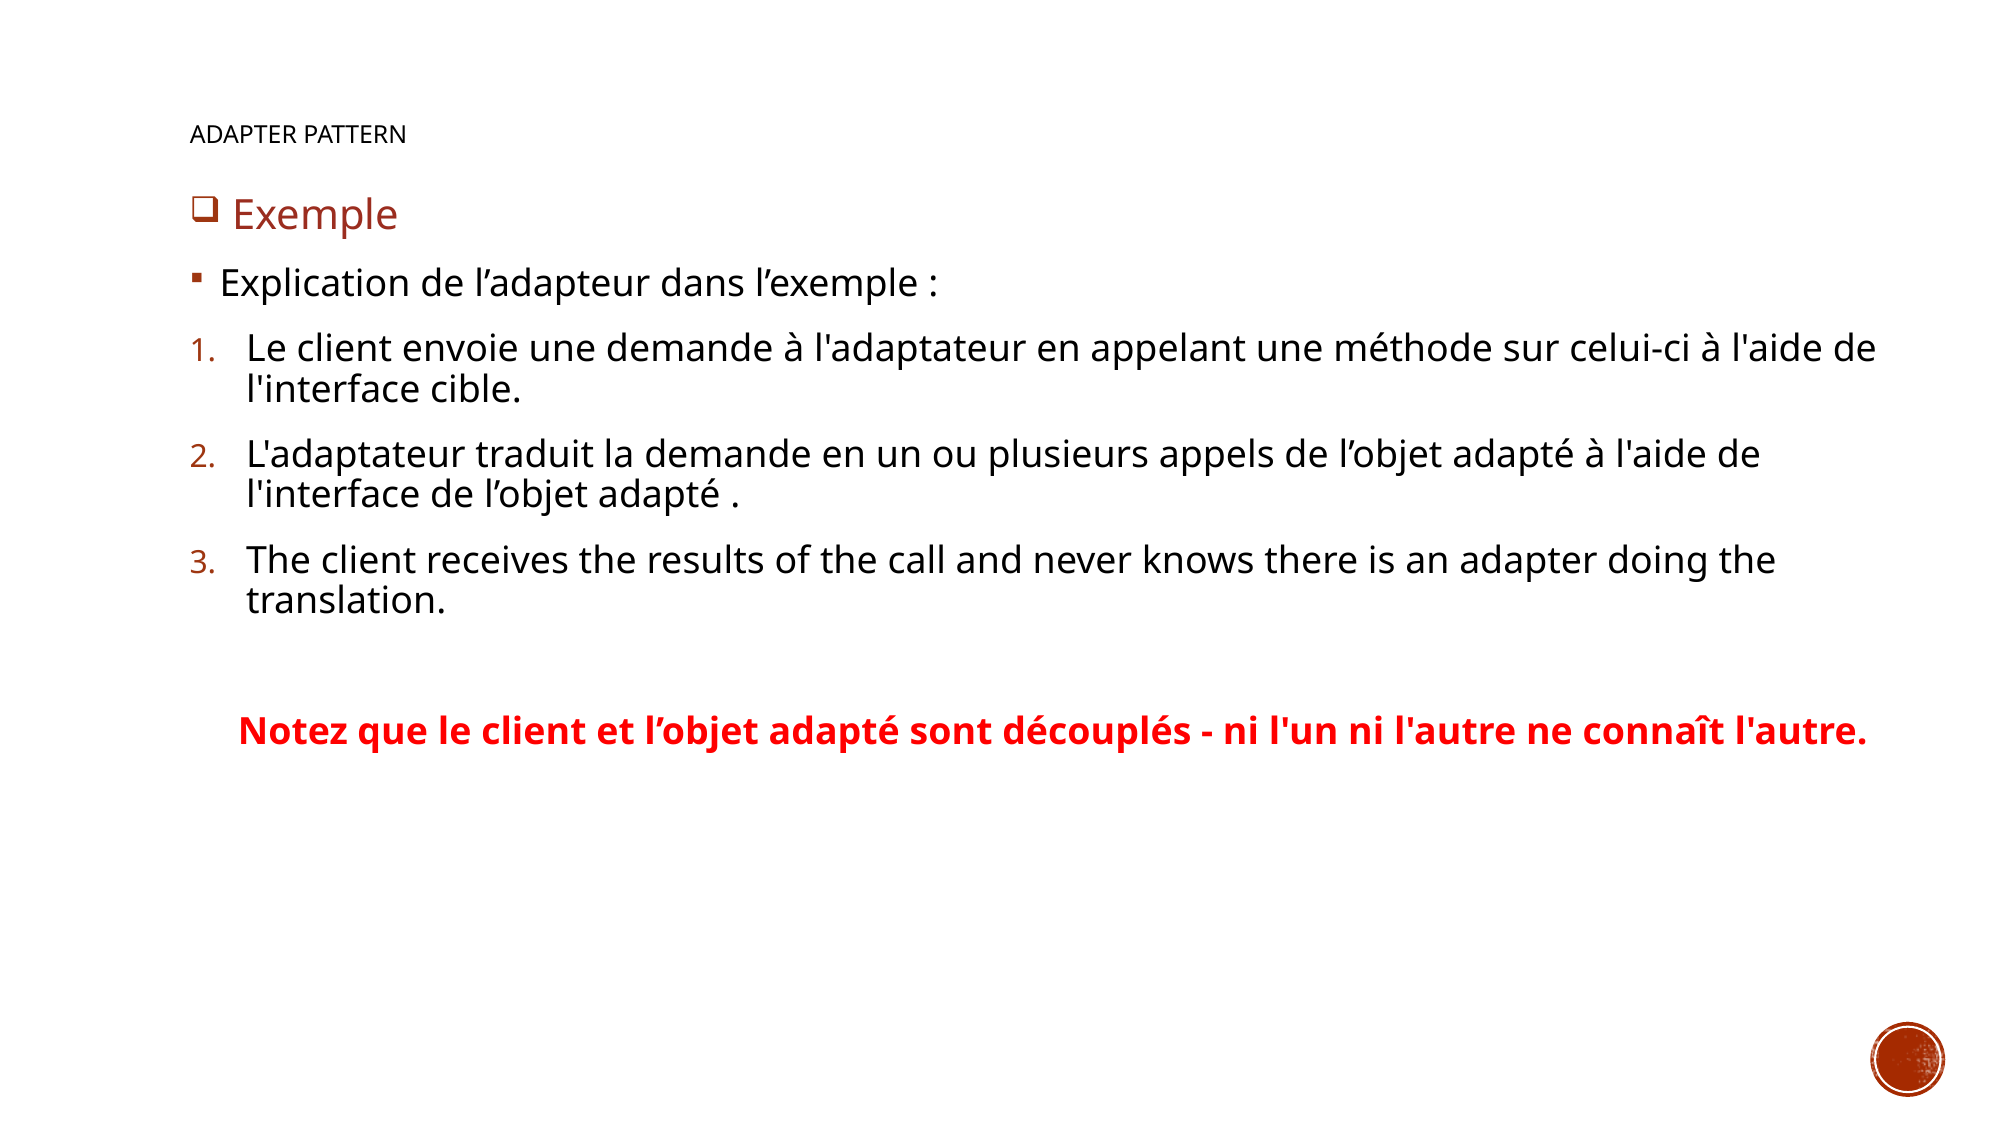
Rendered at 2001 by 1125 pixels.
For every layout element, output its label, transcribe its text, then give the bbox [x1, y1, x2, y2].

text_box Exemple Explication de l’adapteur dans l’exemple : Le client envoie une demande à l'adaptateur en appelant une méthode sur celui-ci à l'aide de l'interface cible. L'adaptateur traduit la demande en un ou plusieurs appels de l’objet adapté à l'aide de l'interface de l’objet adapté . The client receives the results of the call and never knows there is an adapter doing the translation. Notez que le client et l’objet adapté sont découplés - ni l'un ni l'autre ne connaît l'autre. [174, 186, 1914, 959]
title Adapter Pattern [174, 34, 1825, 186]
